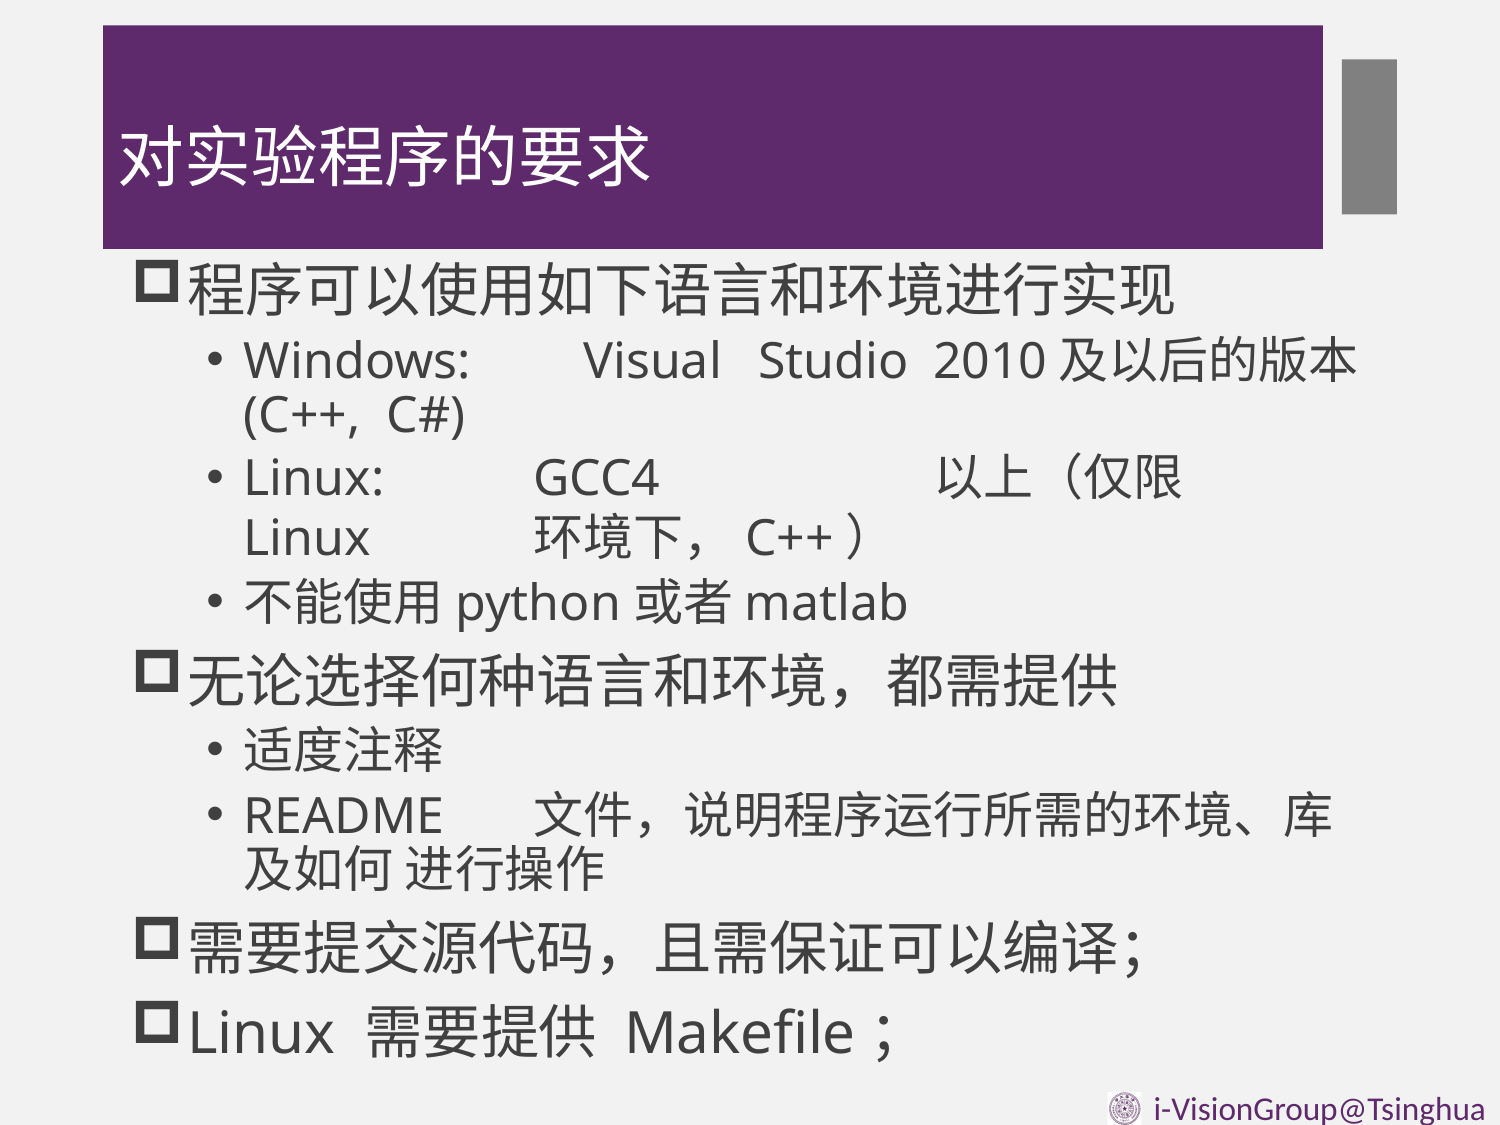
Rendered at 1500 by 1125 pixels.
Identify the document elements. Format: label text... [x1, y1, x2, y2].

title 对实验程序的要求 [103, 25, 1323, 249]
text_box 程序可以使用如下语言和环境进行实现 Windows: Visual Studio 2010 及以后的版本(C++, C#) Linux: GCC4 以上（仅限 Linux 环境下，C++） 不能使用python或者matlab 无论选择何种语言和环境，都需提供 适度注释 README 文件，说明程序运行所需的环境、库及如何 进行操作 需要提交源代码，且需保证可以编译； Linux 需要提供 Makefile； [129, 246, 1371, 1065]
picture [1106, 1092, 1142, 1125]
